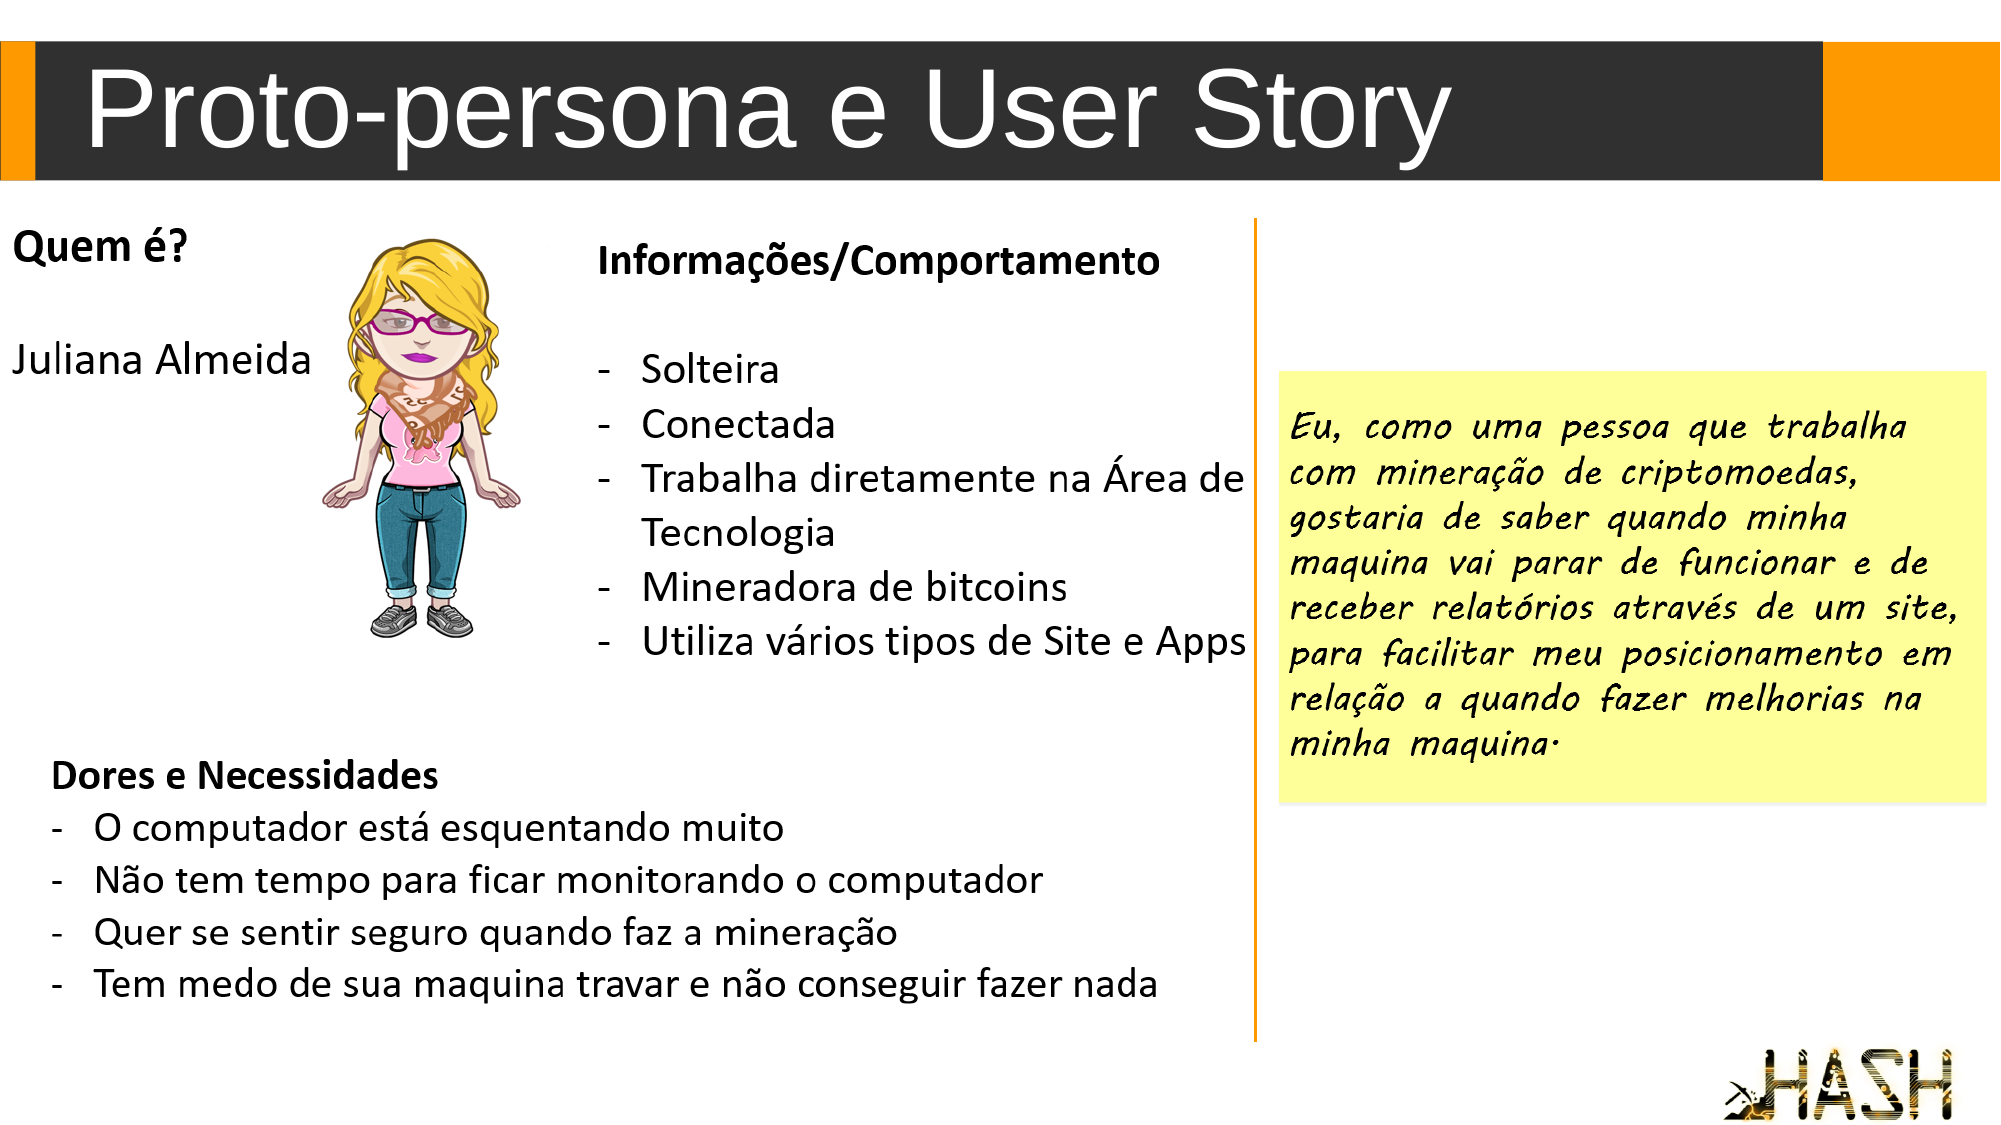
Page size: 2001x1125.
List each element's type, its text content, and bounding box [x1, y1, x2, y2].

picture [1717, 1041, 2000, 1125]
picture [1275, 369, 1992, 808]
list Proto-persona e User Story [69, 51, 1524, 171]
picture [8, 218, 1247, 1011]
